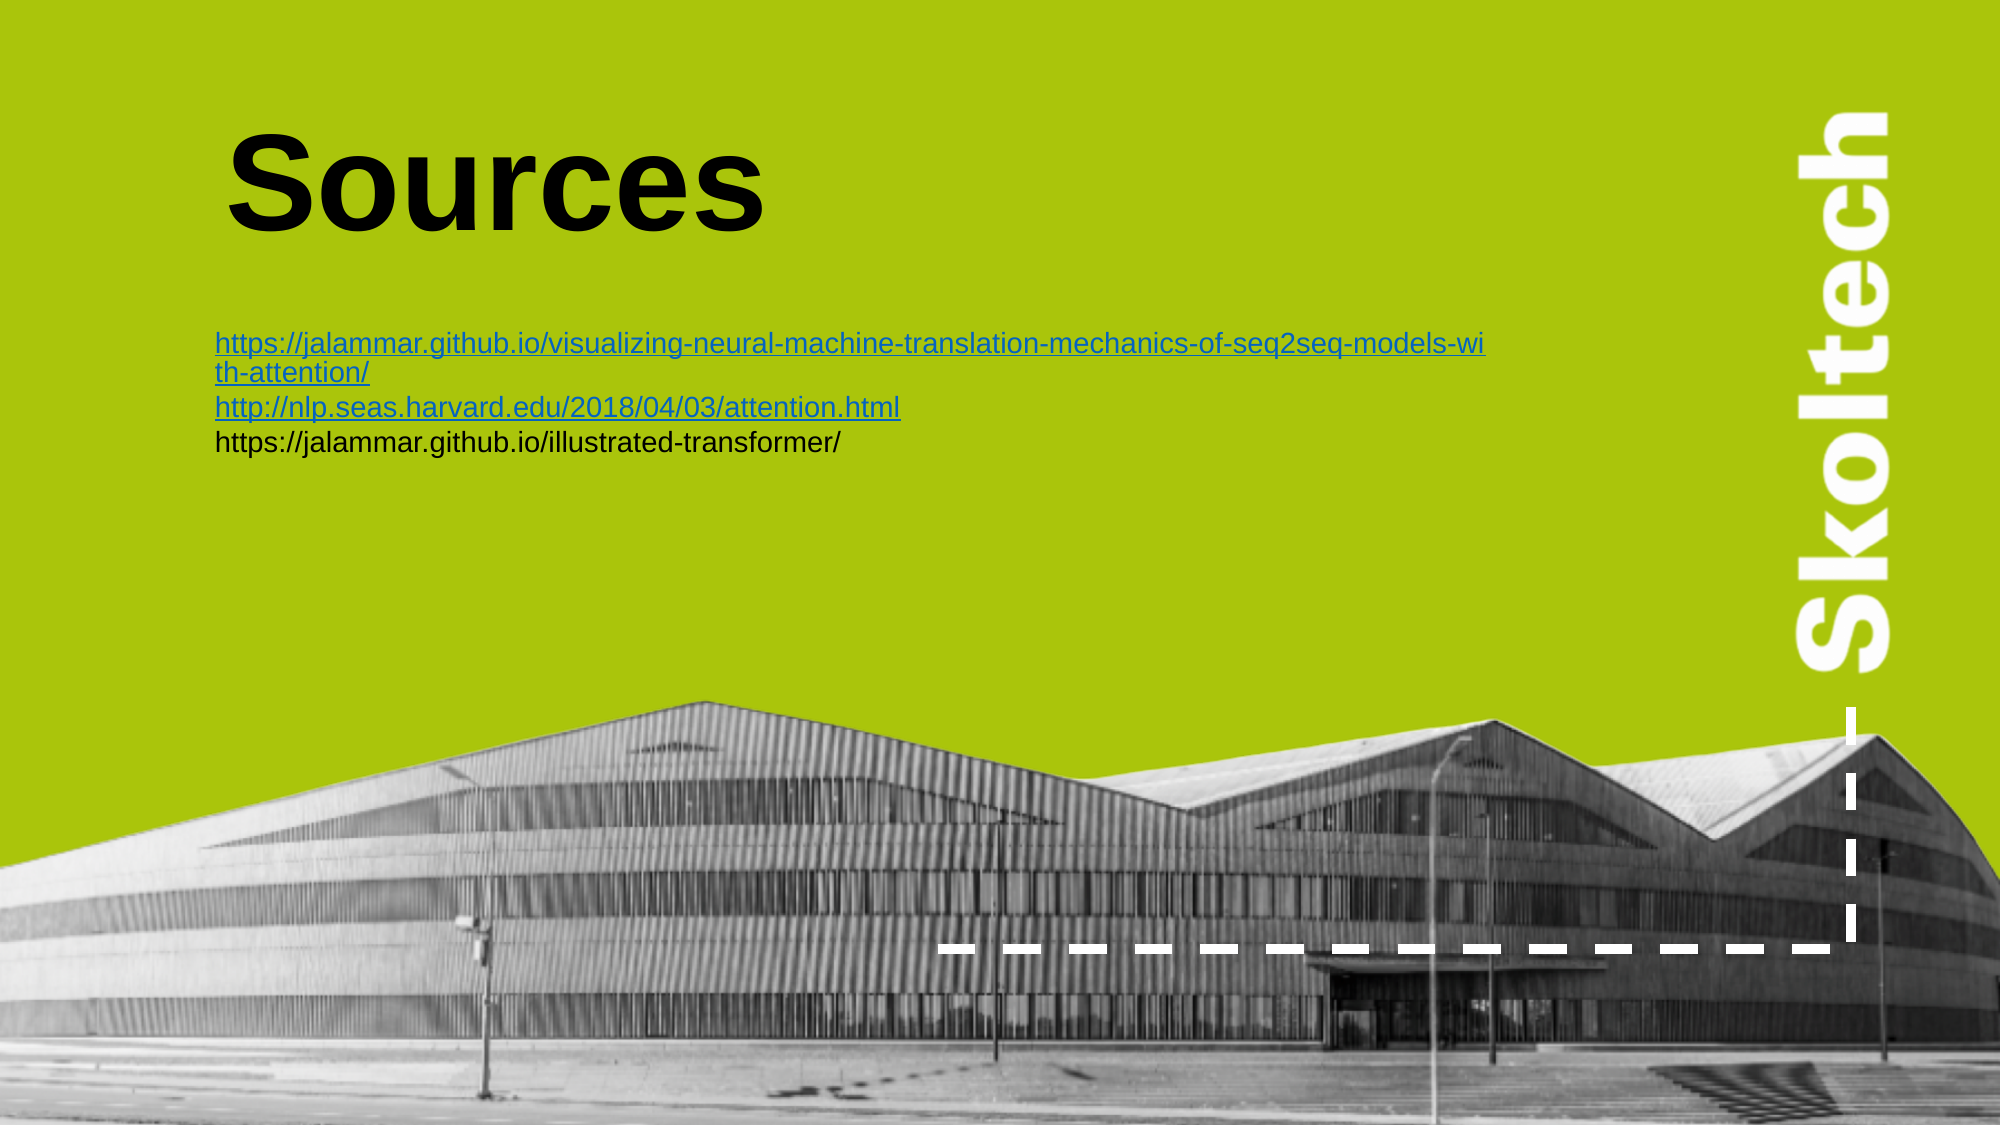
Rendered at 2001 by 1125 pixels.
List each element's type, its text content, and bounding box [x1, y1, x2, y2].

picture [0, 105, 2000, 1125]
text_box https://jalammar.github.io/visualizing-neural-machine-translation-mechanics-of-seq2seq-models-with-attention/ http://nlp.seas.harvard.edu/2018/04/03/attention.html https://jalammar.github.io/illustrated-transformer/ [199, 316, 1509, 437]
list Sources [172, 104, 1482, 819]
